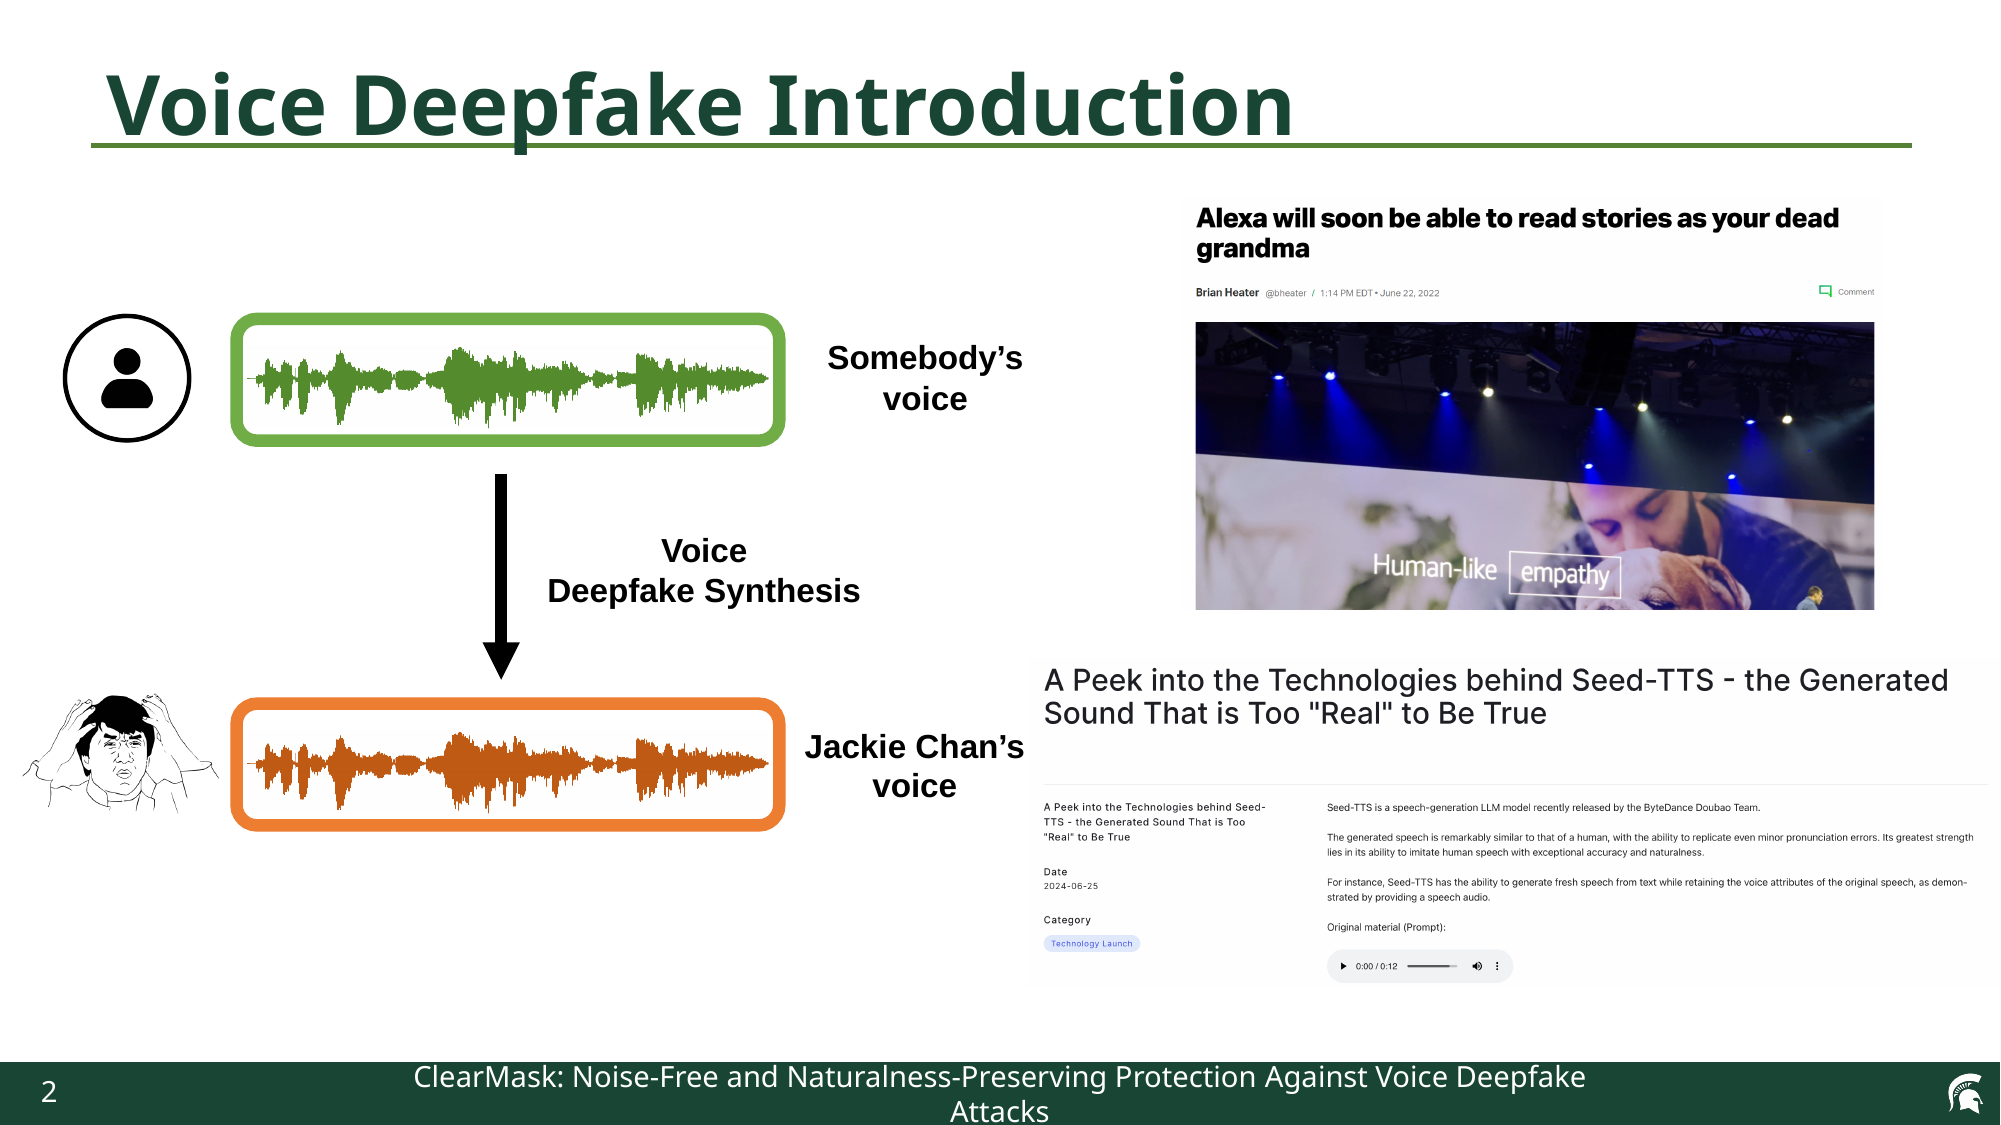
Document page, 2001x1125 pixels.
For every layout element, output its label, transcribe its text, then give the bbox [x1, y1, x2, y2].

footer ClearMask: Noise-Free and Naturalness-Preserving Protection Against Voice Deepfake Attacks [357, 1066, 1643, 1121]
picture [1181, 196, 1883, 610]
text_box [61, 307, 780, 446]
text_box Voice Deepfake Synthesis [505, 528, 904, 610]
text_box Somebody’s voice [800, 336, 1051, 417]
picture [1027, 658, 2000, 989]
text_box Jackie Chan’s voice [780, 724, 1027, 805]
slide_number 2 [0, 1063, 73, 1124]
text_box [14, 658, 780, 870]
title Voice Deepfake Introduction [91, 0, 1817, 218]
